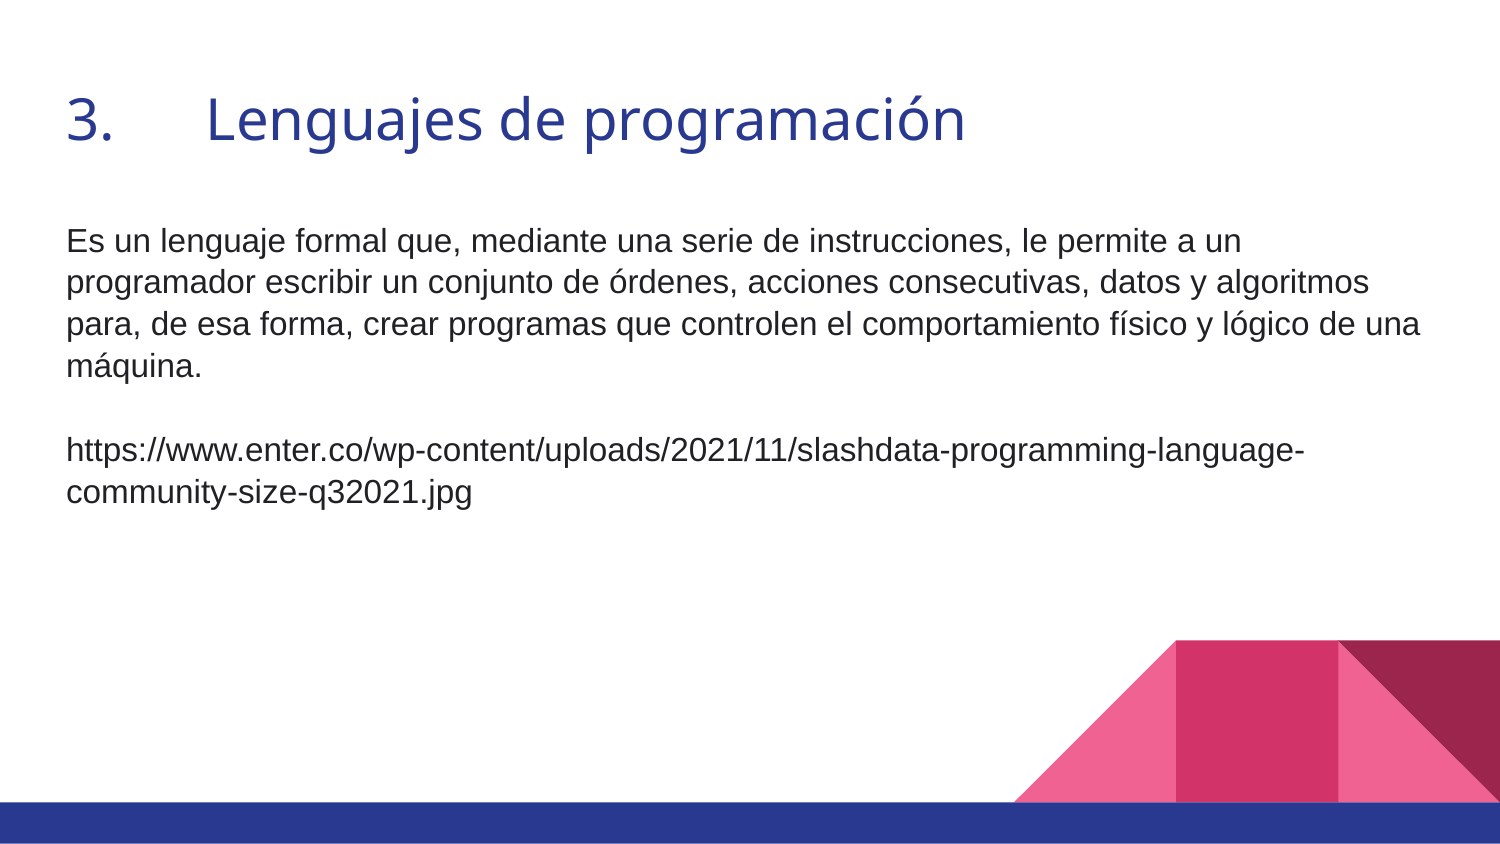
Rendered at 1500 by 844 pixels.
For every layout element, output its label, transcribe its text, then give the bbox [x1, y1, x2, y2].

list Es un lenguaje formal que, mediante una serie de instrucciones, le permite a un programador escribir un conjunto de órdenes, acciones consecutivas, datos y algoritmos para, de esa forma, crear programas que controlen el comportamiento físico y lógico de una máquina. https://www.enter.co/wp-content/uploads/2021/11/slashdata-programming-language-community-size-q32021.jpg [51, 201, 1449, 782]
title 3. Lenguajes de programación [51, 67, 1449, 167]
